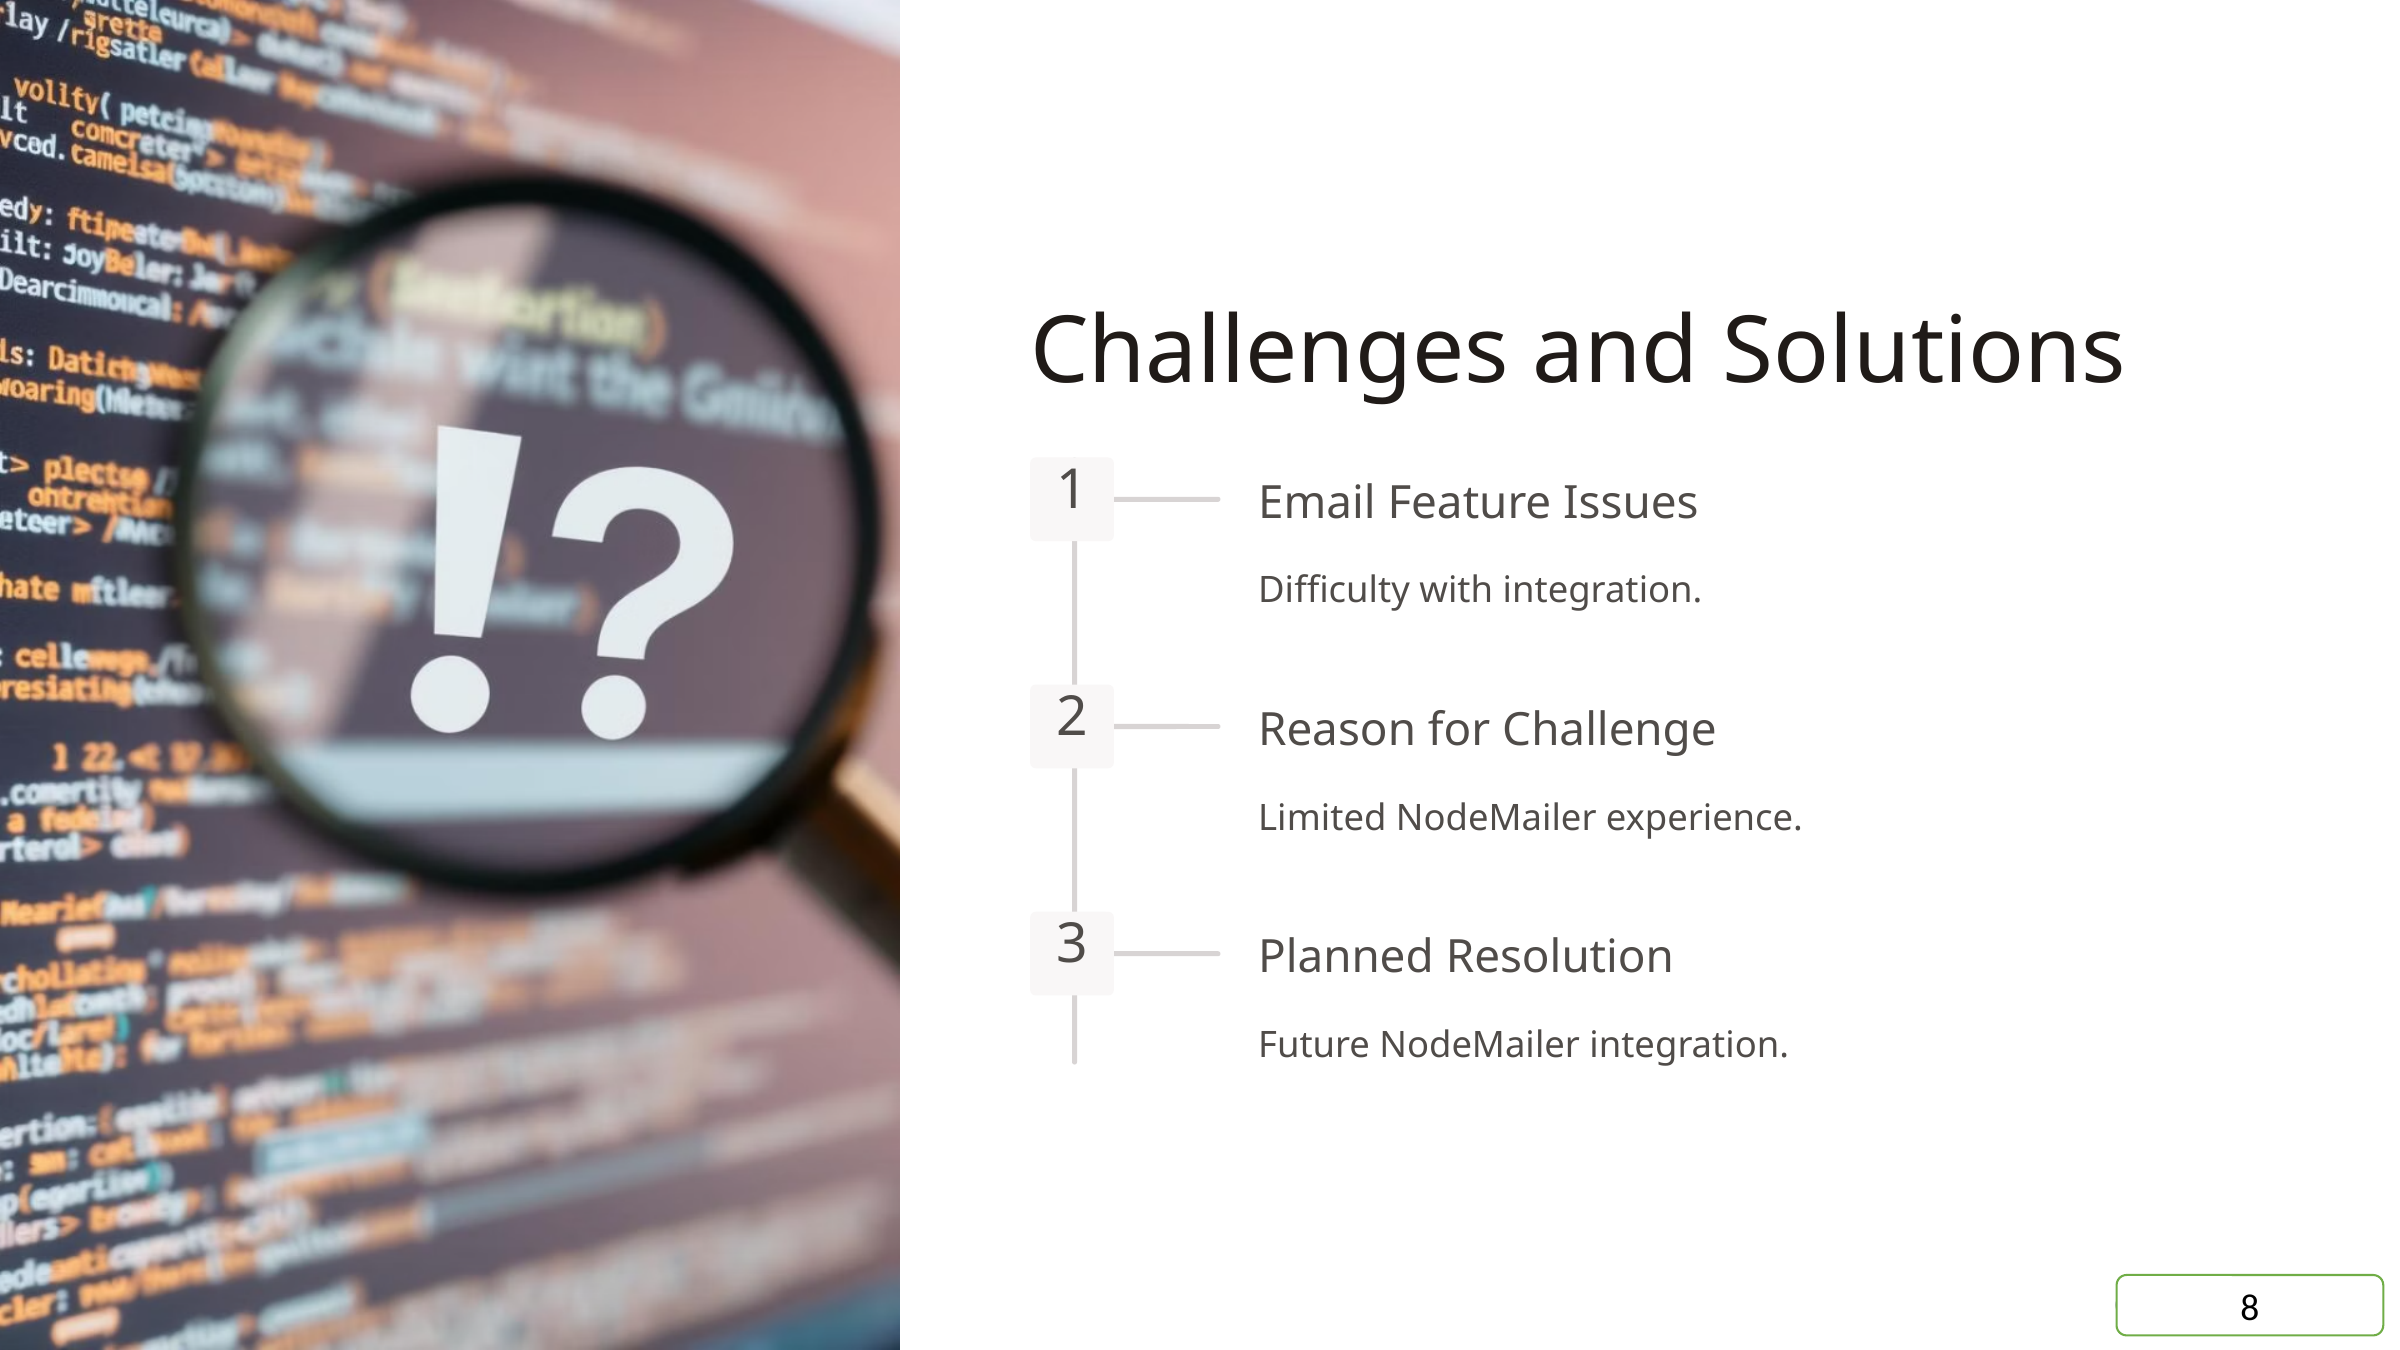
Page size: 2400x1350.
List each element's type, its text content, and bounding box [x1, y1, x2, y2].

text_box 8 [2115, 1273, 2385, 1337]
text_box Email Feature Issues [1258, 470, 1726, 529]
text_box [1072, 769, 1078, 911]
text_box Planned Resolution [1258, 924, 1724, 983]
picture [2106, 1271, 2389, 1339]
text_box Difficulty with integration. [1258, 550, 2270, 611]
text_box Challenges and Solutions [1030, 285, 2181, 402]
text_box [1072, 542, 1078, 684]
text_box Limited NodeMailer experience. [1258, 777, 2270, 838]
text_box Future NodeMailer integration. [1258, 1005, 2270, 1065]
text_box [1030, 684, 1114, 769]
text_box [1072, 996, 1078, 1065]
text_box Reason for Challenge [1258, 697, 1739, 756]
text_box [1114, 496, 1221, 502]
text_box [1030, 911, 1114, 996]
text_box 1 [1044, 464, 1100, 535]
text_box [1114, 723, 1221, 730]
picture [0, 0, 900, 1350]
text_box 3 [1044, 918, 1100, 989]
text_box [1030, 457, 1114, 542]
text_box 2 [1044, 691, 1100, 762]
text_box [1114, 951, 1221, 957]
